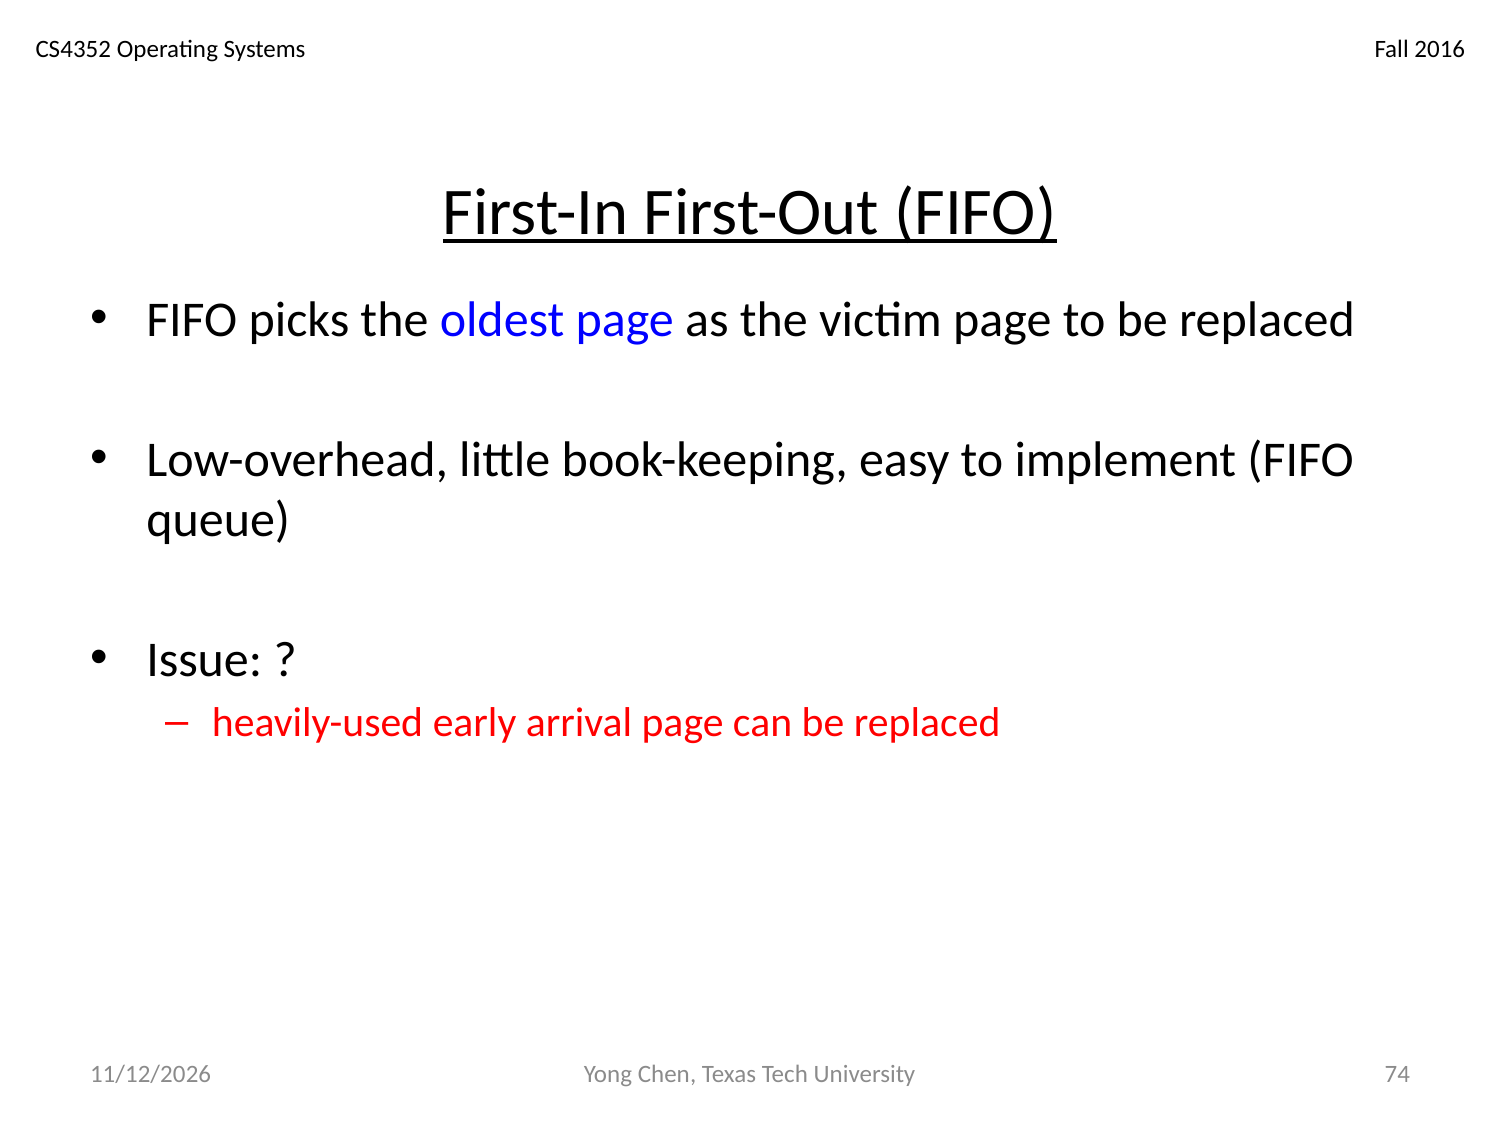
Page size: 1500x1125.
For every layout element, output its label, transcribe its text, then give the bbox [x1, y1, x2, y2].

list FIFO picks the oldest page as the victim page to be replaced Low-overhead, little book-keeping, easy to implement (FIFO queue) Issue: ? heavily-used early arrival page can be replaced [75, 279, 1425, 1029]
slide_number 74 [1074, 1042, 1425, 1103]
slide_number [75, 1042, 425, 1103]
title First-In First-Out (FIFO) [75, 160, 1425, 263]
footer Yong Chen, Texas Tech University [512, 1042, 988, 1103]
